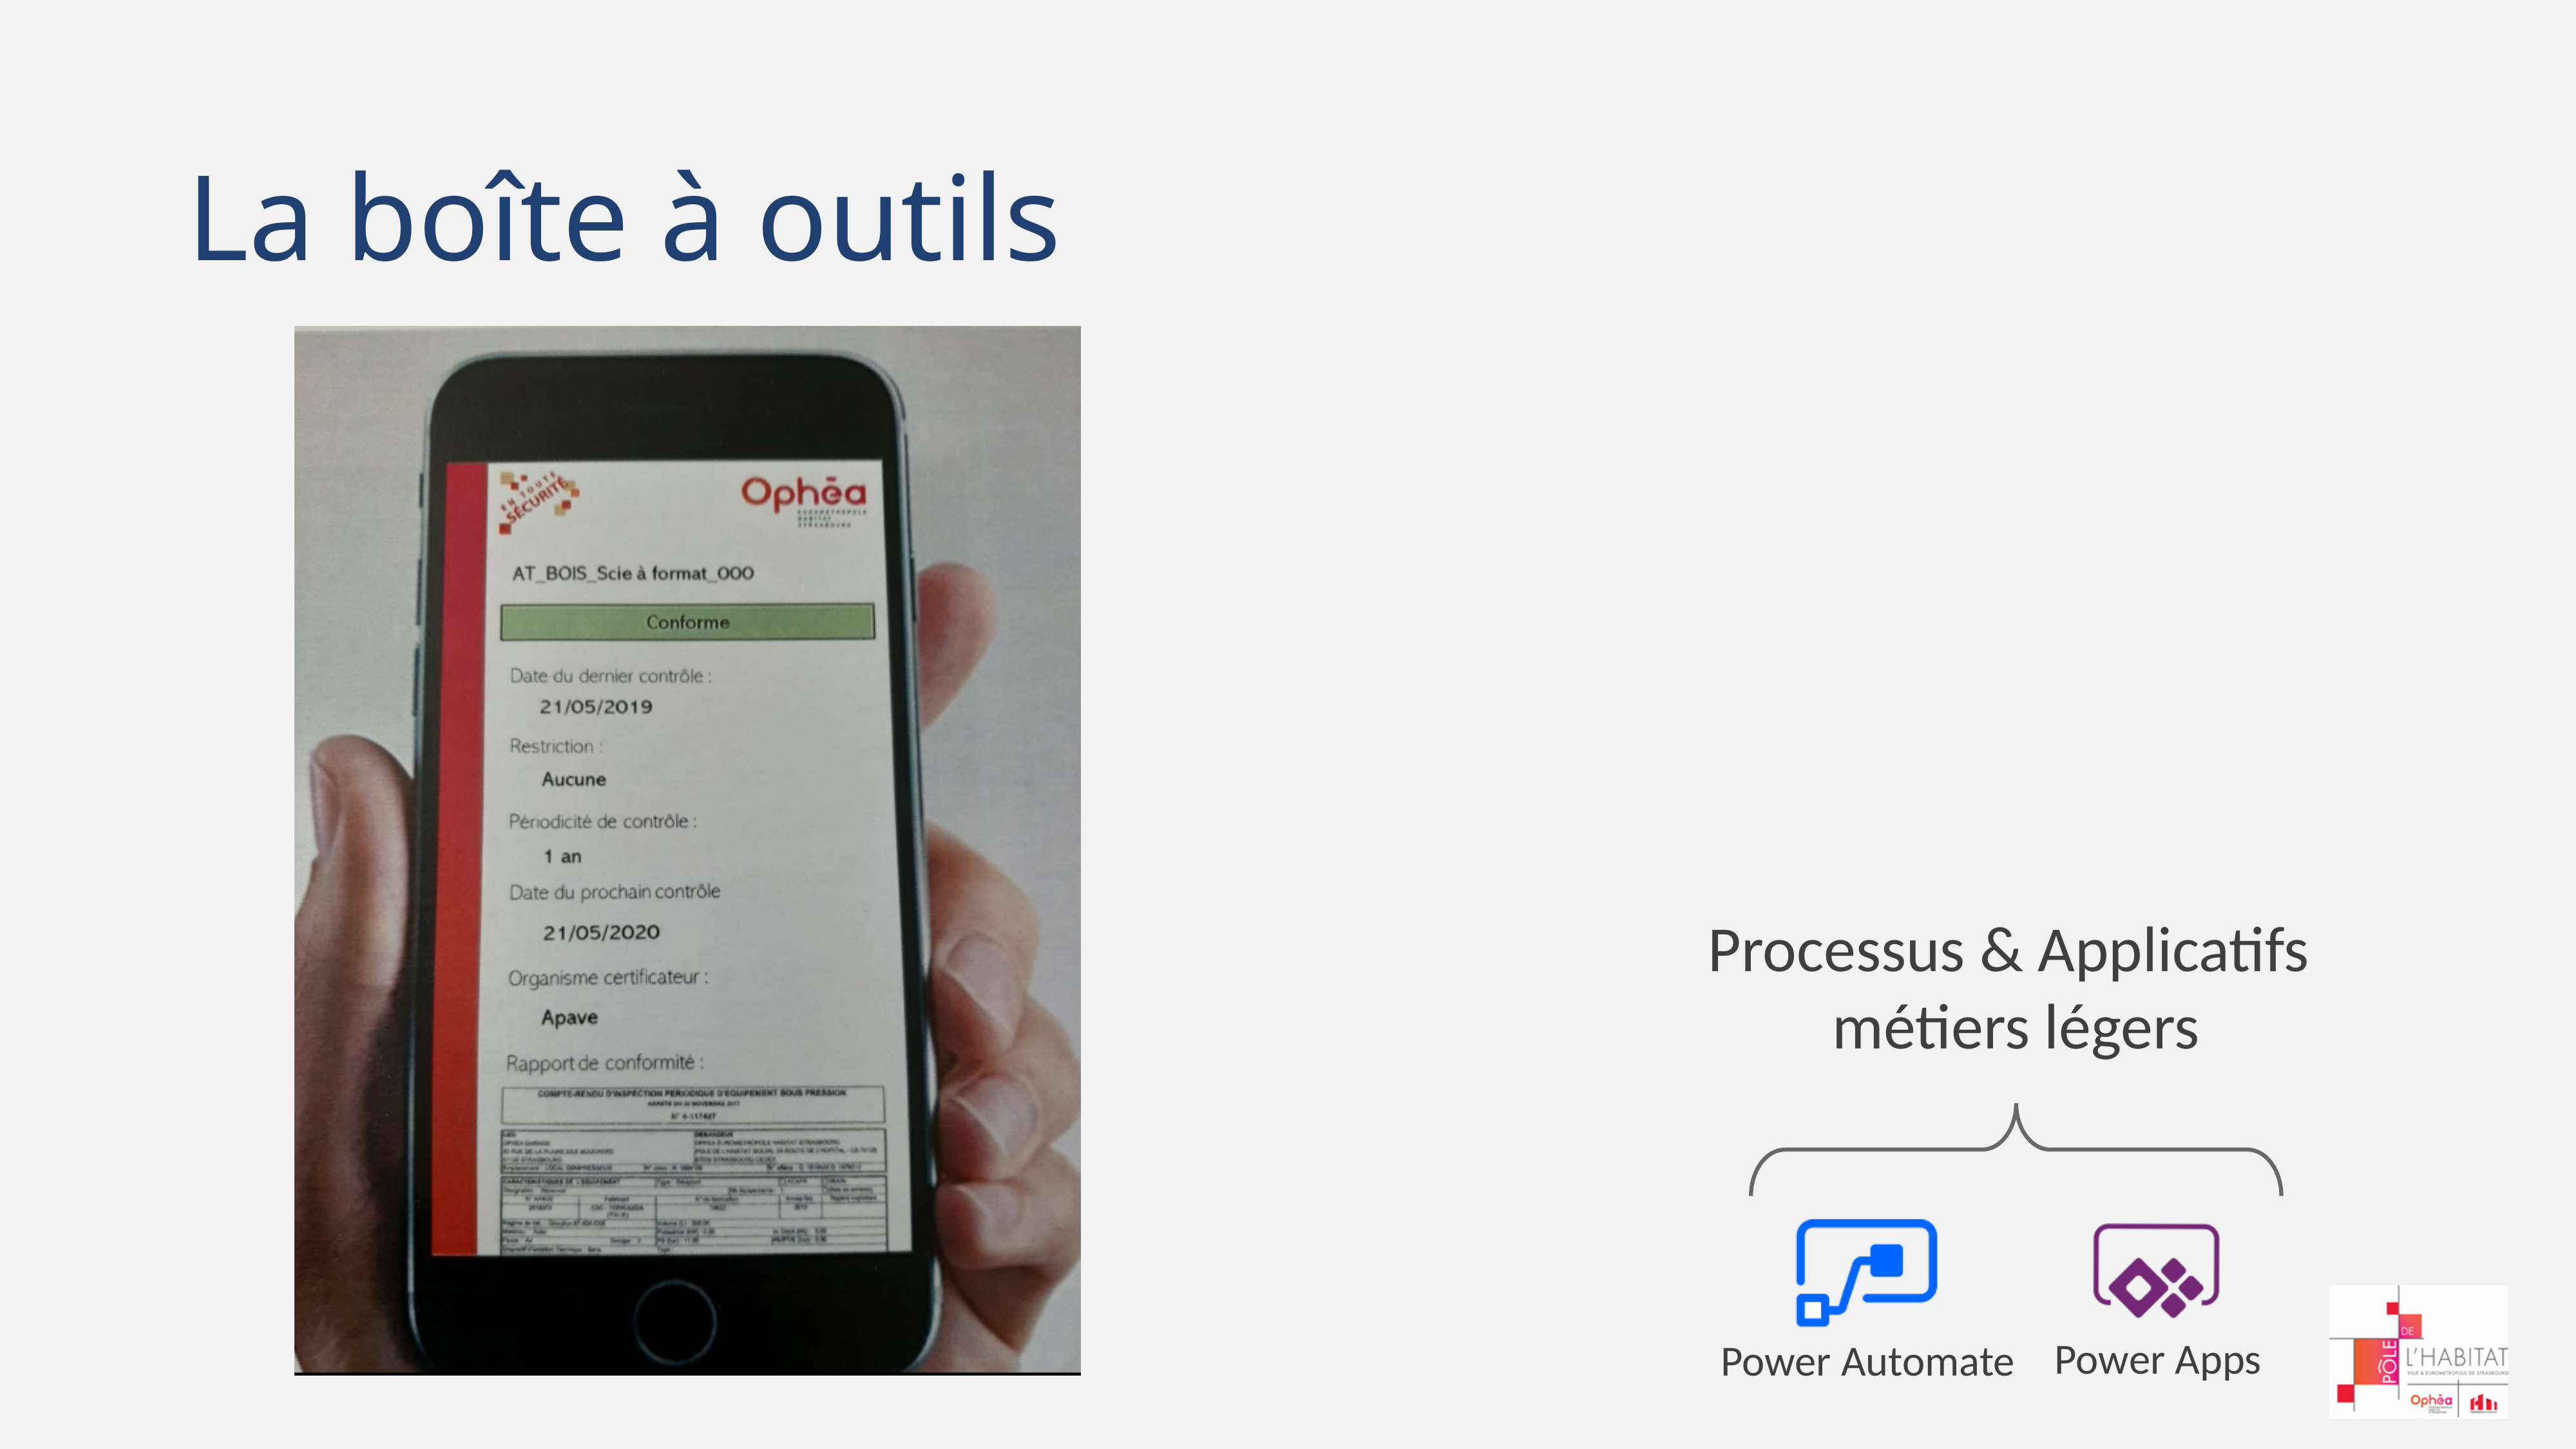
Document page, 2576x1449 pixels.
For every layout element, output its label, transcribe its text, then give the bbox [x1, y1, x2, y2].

text_box Power Automate [1711, 1328, 2025, 1390]
title La boîte à outils [177, 82, 2399, 363]
picture [294, 326, 1081, 1376]
picture [2083, 1191, 2234, 1343]
picture [2329, 1285, 2508, 1419]
text_box Processus & Applicatifs métiers légers [1698, 902, 2334, 1066]
picture [1792, 1197, 1943, 1349]
text_box [1750, 1103, 2282, 1197]
text_box Power Apps [2045, 1326, 2271, 1387]
